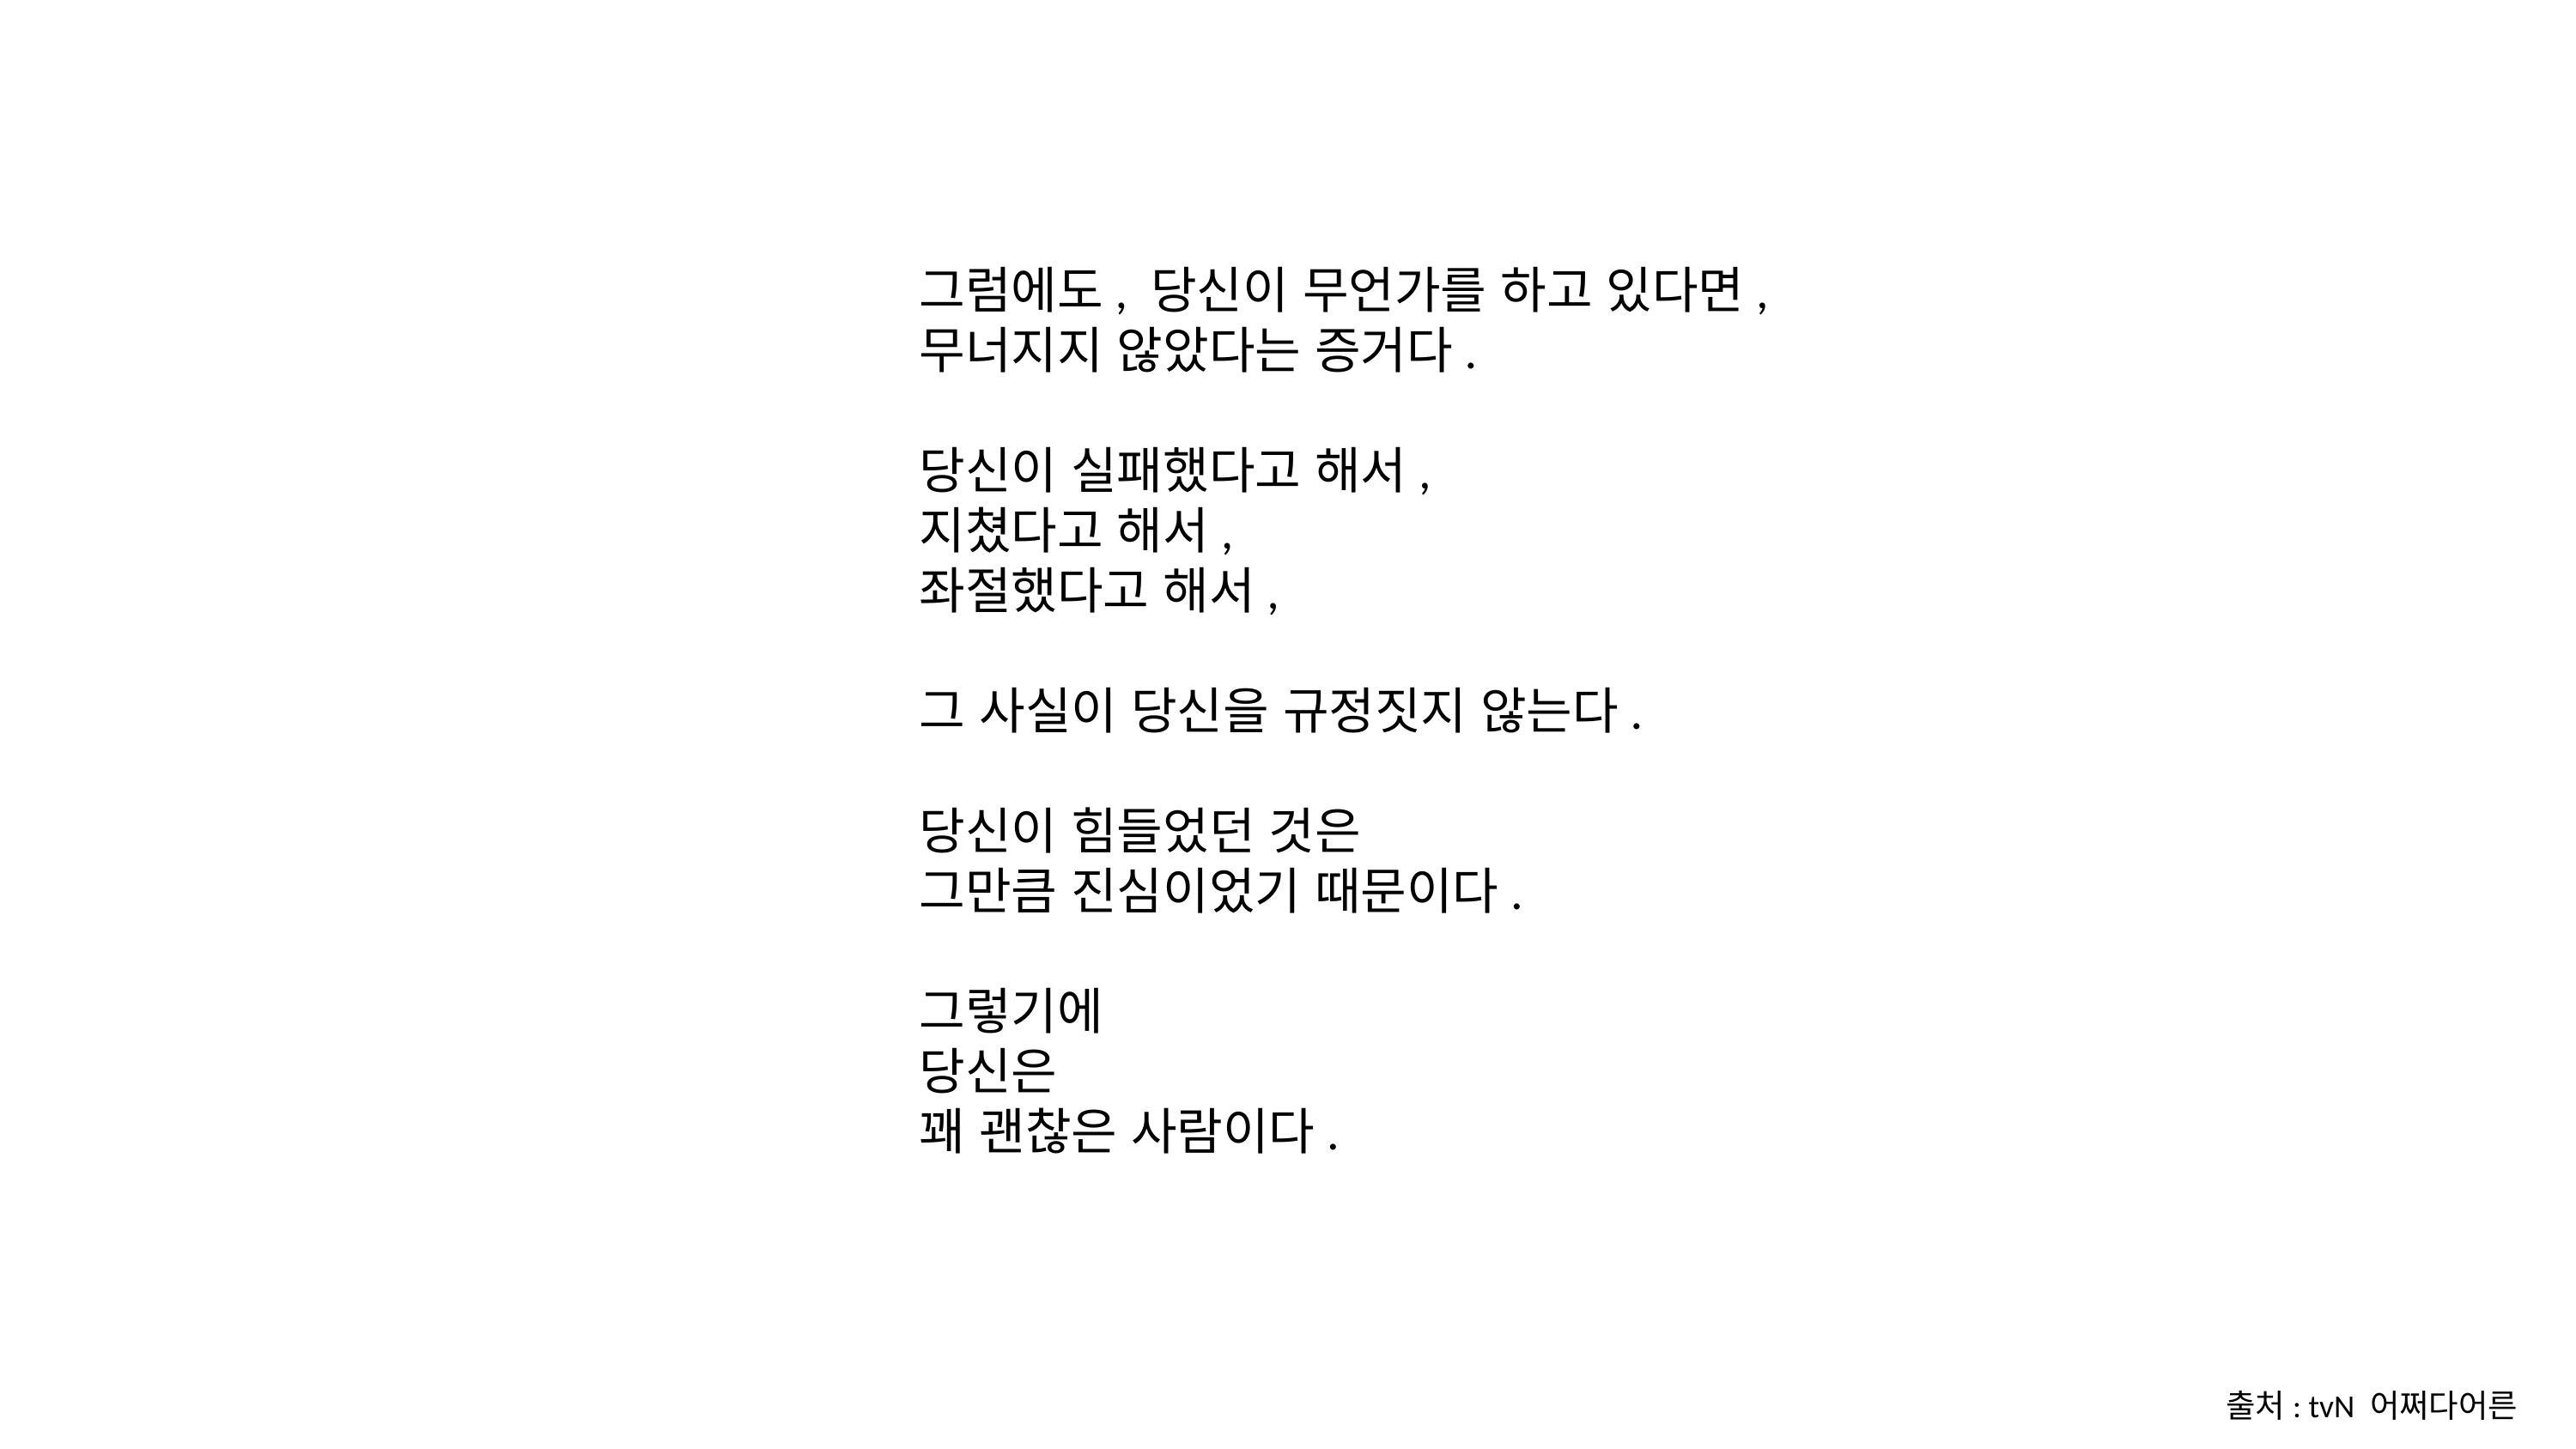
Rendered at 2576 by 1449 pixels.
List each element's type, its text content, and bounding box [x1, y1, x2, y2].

text_box 그럼에도, 당신이 무언가를 하고 있다면, 무너지지 않았다는 증거다. 당신이 실패했다고 해서, 지쳤다고 해서, 좌절했다고 해서, 그 사실이 당신을 규정짓지 않는다. 당신이 힘들었던 것은 그만큼 진심이었기 때문이다. 그렇기에 당신은 꽤 괜찮은 사람이다. [906, 252, 1782, 1227]
text_box 출처: tvN 어쩌다어른 [2213, 1379, 2540, 1430]
